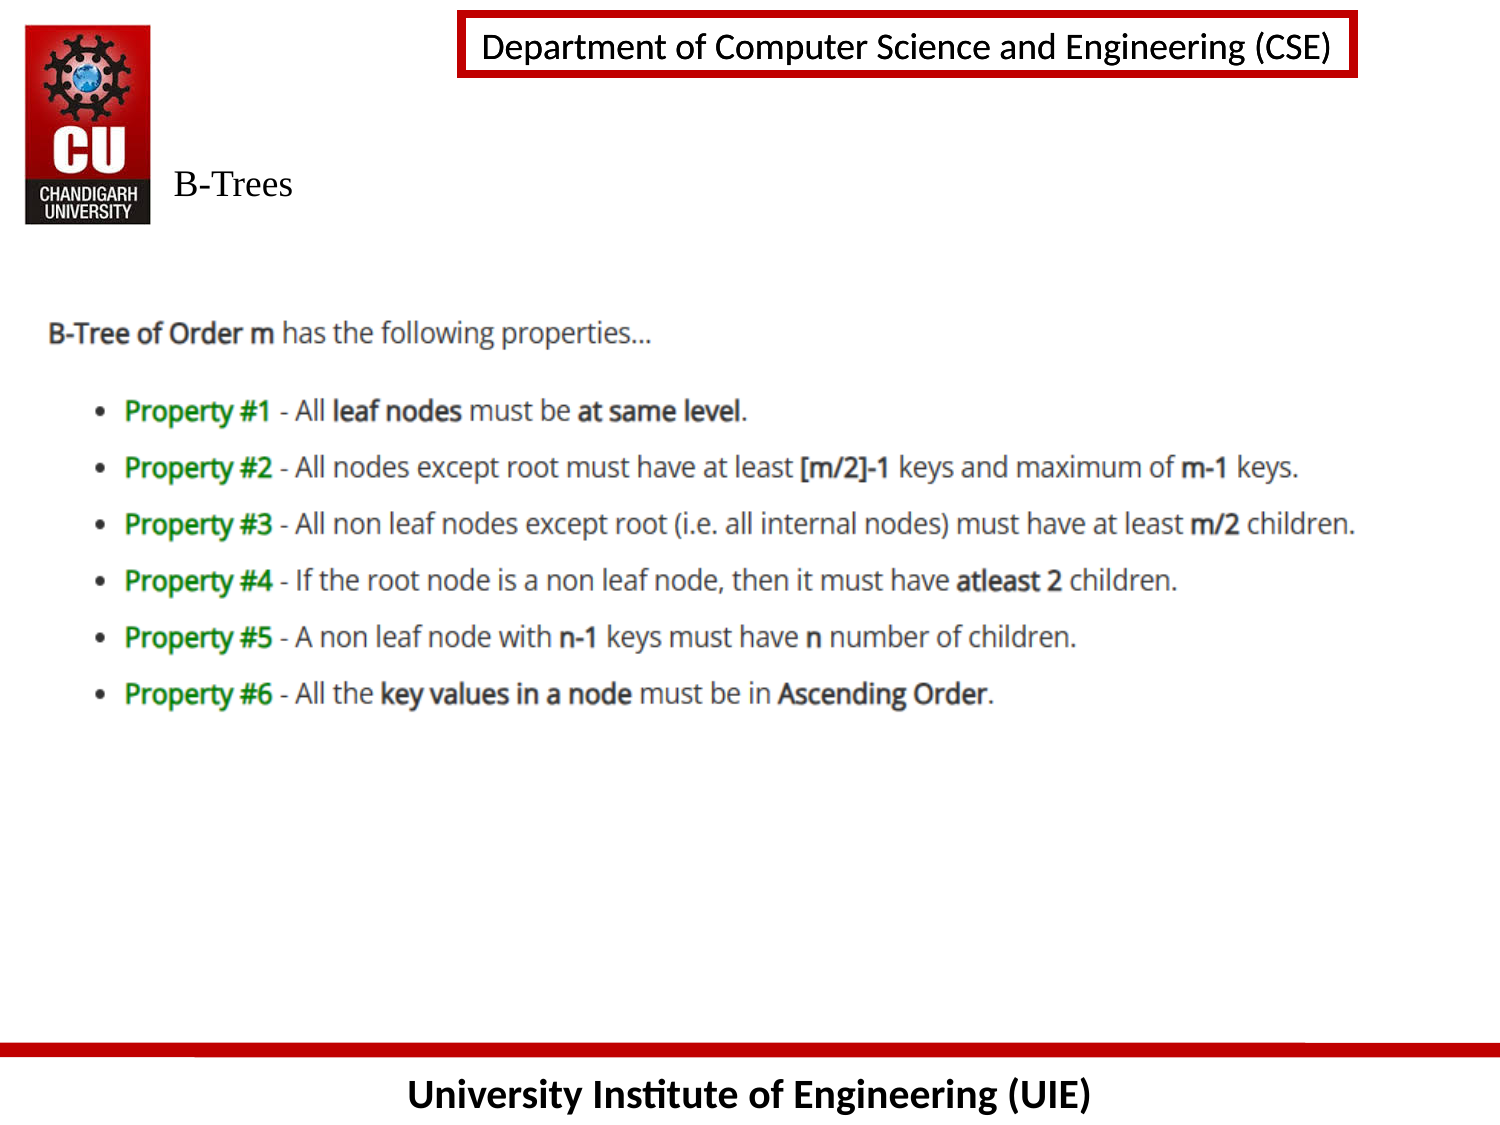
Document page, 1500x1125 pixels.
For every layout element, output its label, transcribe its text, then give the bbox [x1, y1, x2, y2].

title B-Trees [162, 137, 1463, 232]
picture [33, 287, 1468, 738]
picture [24, 24, 151, 225]
